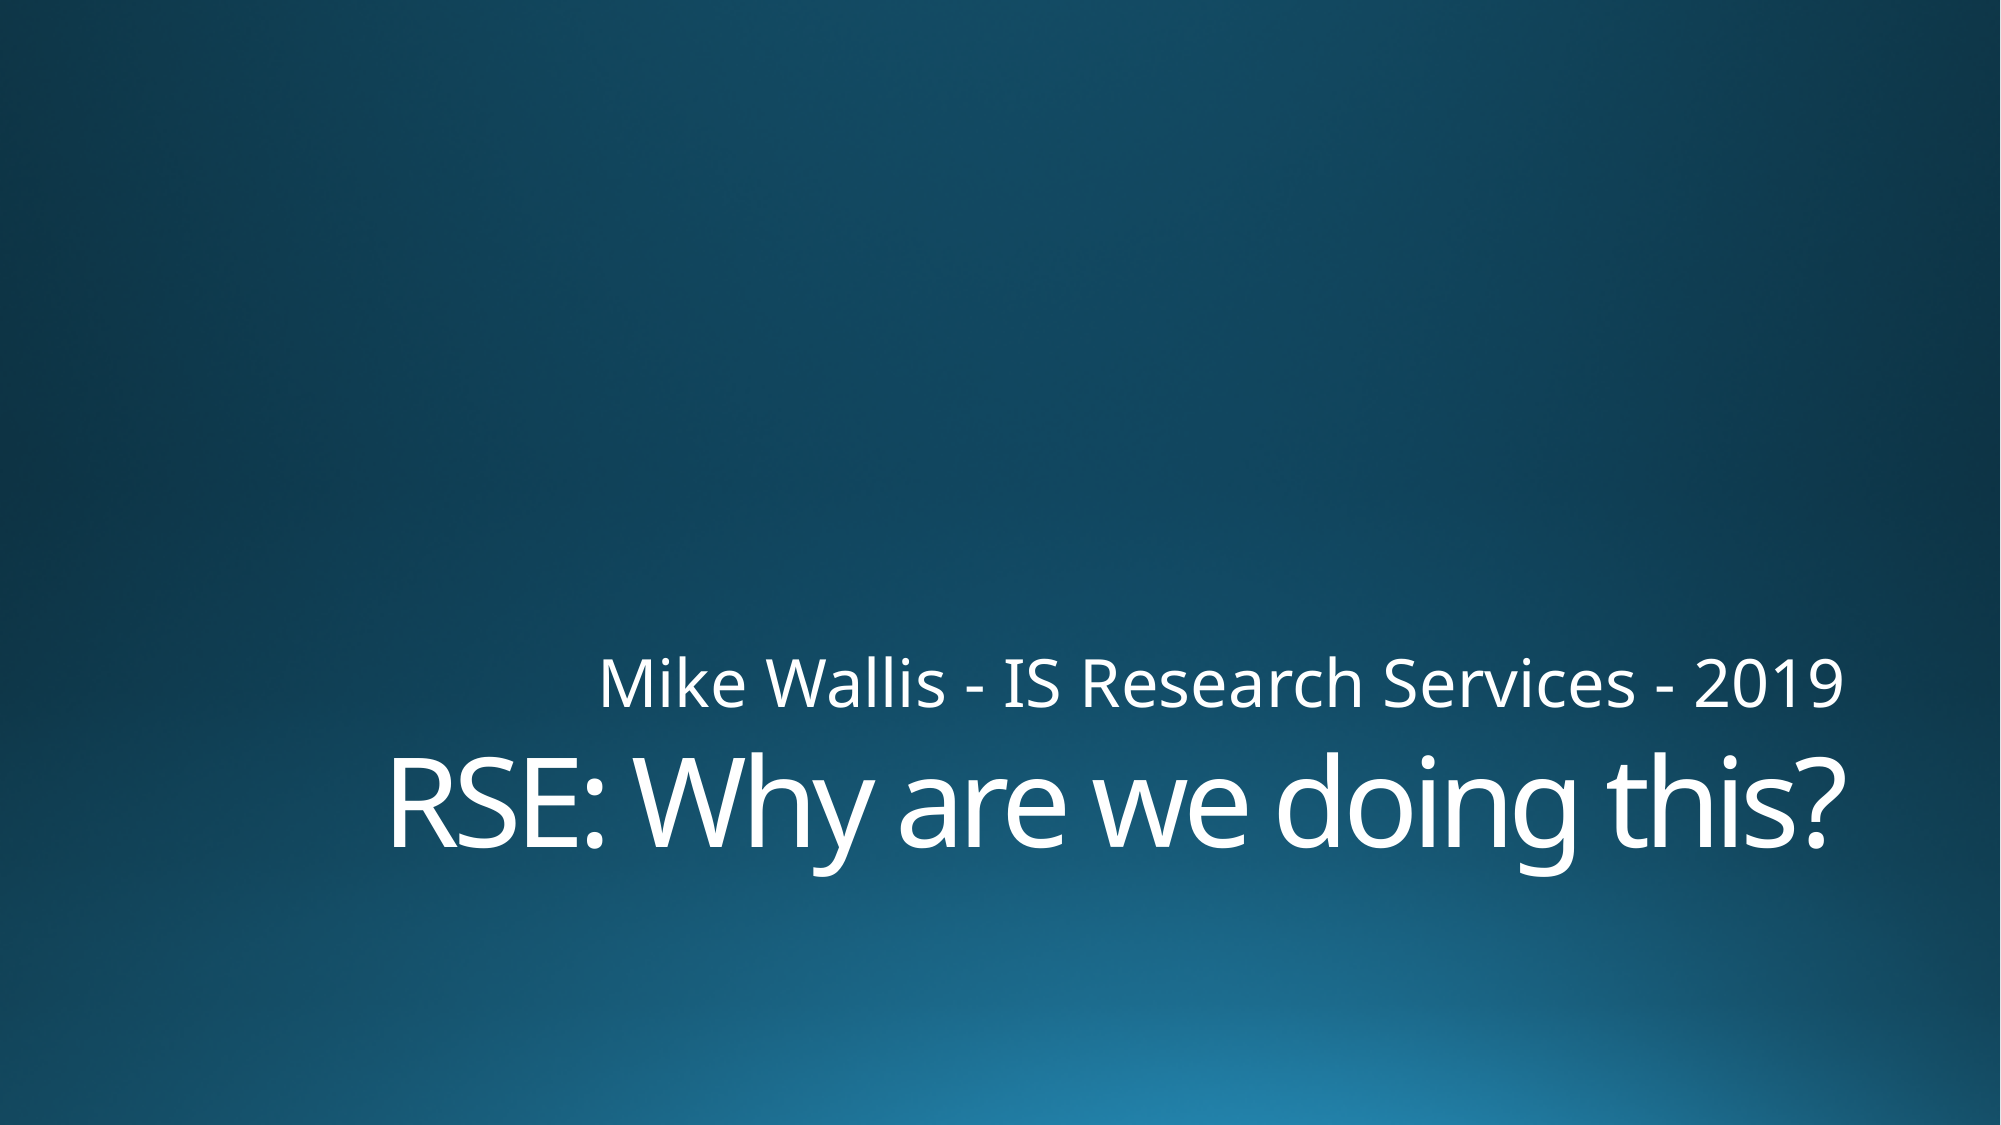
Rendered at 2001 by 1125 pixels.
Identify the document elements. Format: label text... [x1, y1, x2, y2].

picture [0, 0, 2001, 1125]
title RSE: Why are we doing this? [278, 732, 1863, 1002]
subtitle Mike Wallis - IS Research Services - 2019 [362, 606, 1863, 730]
